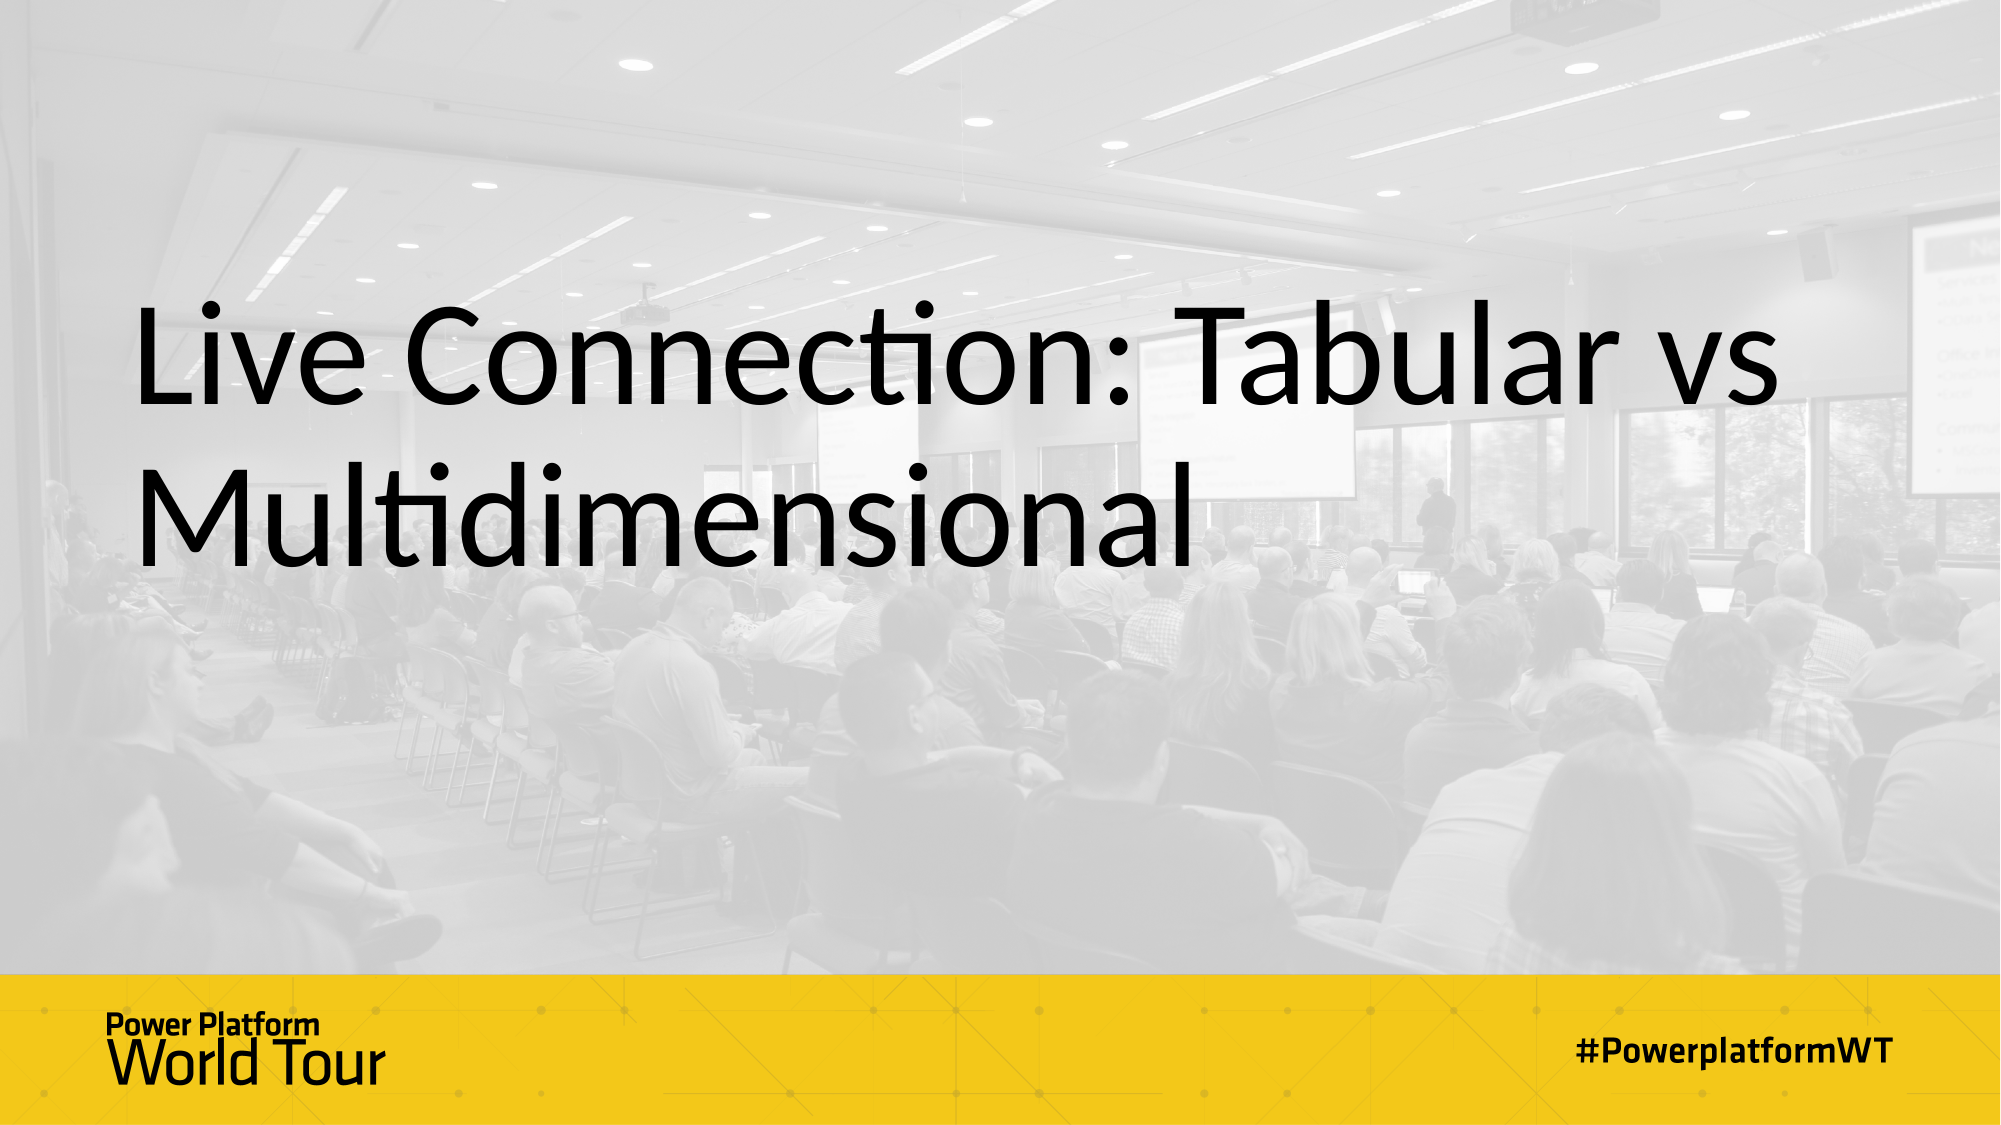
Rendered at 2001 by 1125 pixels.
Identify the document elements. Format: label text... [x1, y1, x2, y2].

title Live Connection: Tabular vs Multidimensional [116, 321, 1889, 553]
picture [0, 0, 2001, 1125]
